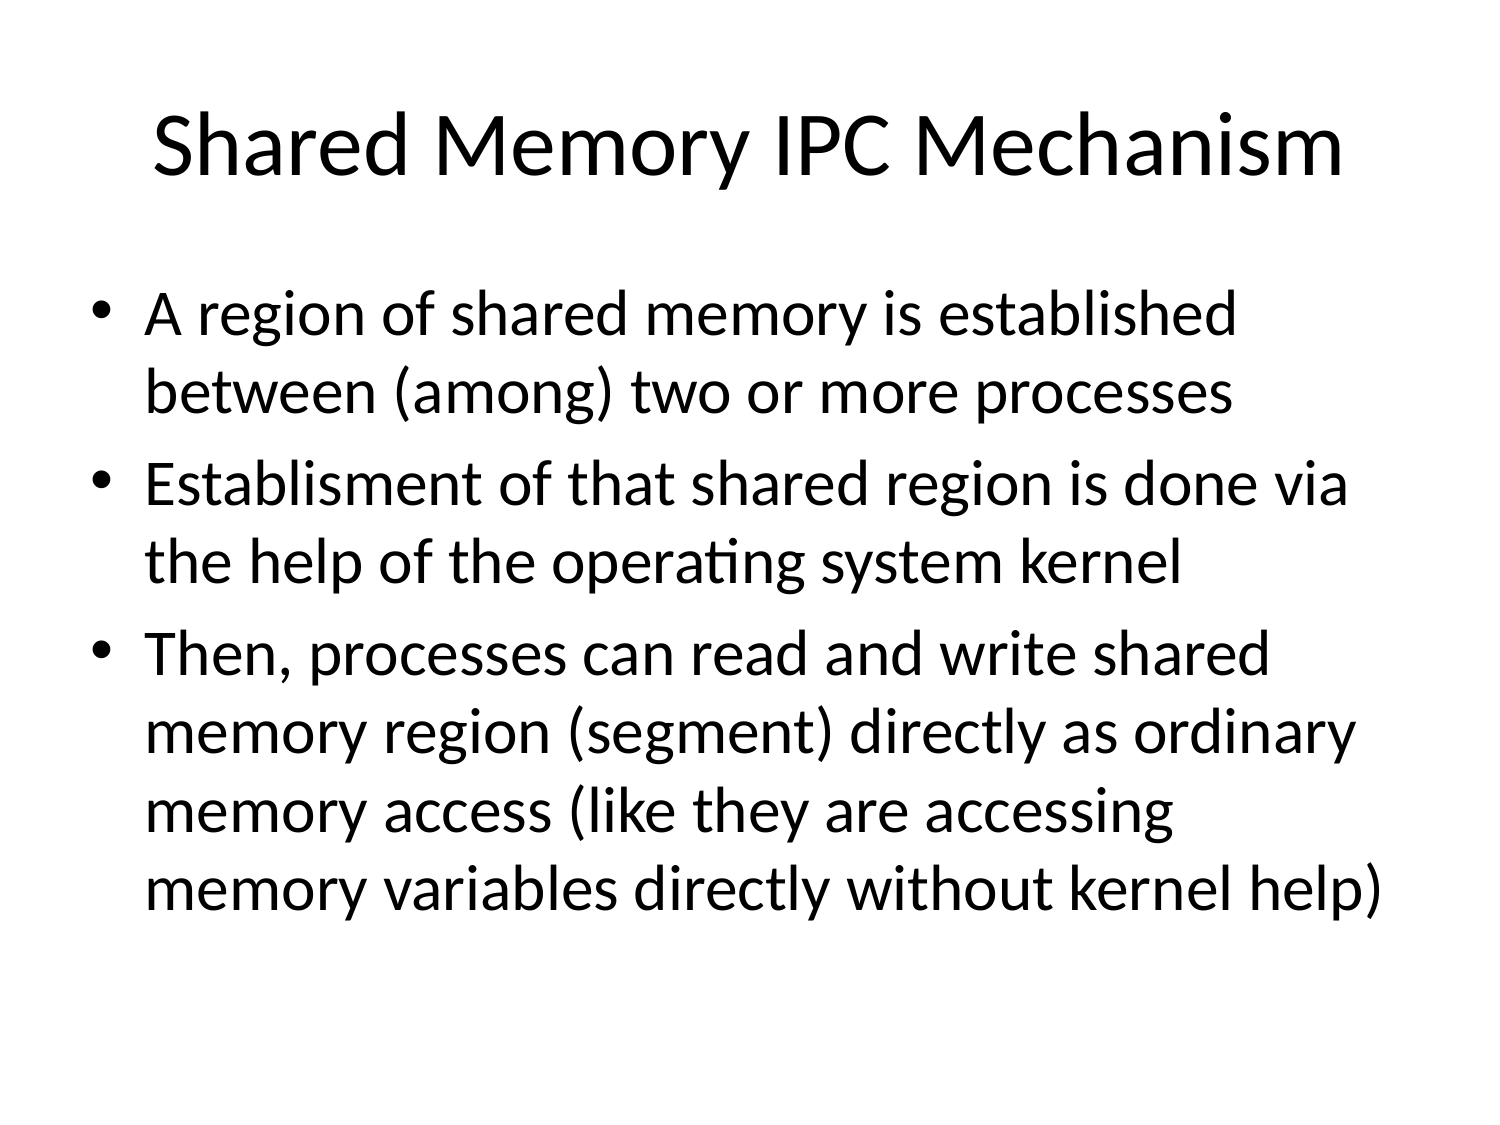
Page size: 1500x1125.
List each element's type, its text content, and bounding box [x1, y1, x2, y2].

list A region of shared memory is established between (among) two or more processes Establisment of that shared region is done via the help of the operating system kernel Then, processes can read and write shared memory region (segment) directly as ordinary memory access (like they are accessing memory variables directly without kernel help) [75, 262, 1425, 1005]
title Shared Memory IPC Mechanism [75, 45, 1425, 233]
